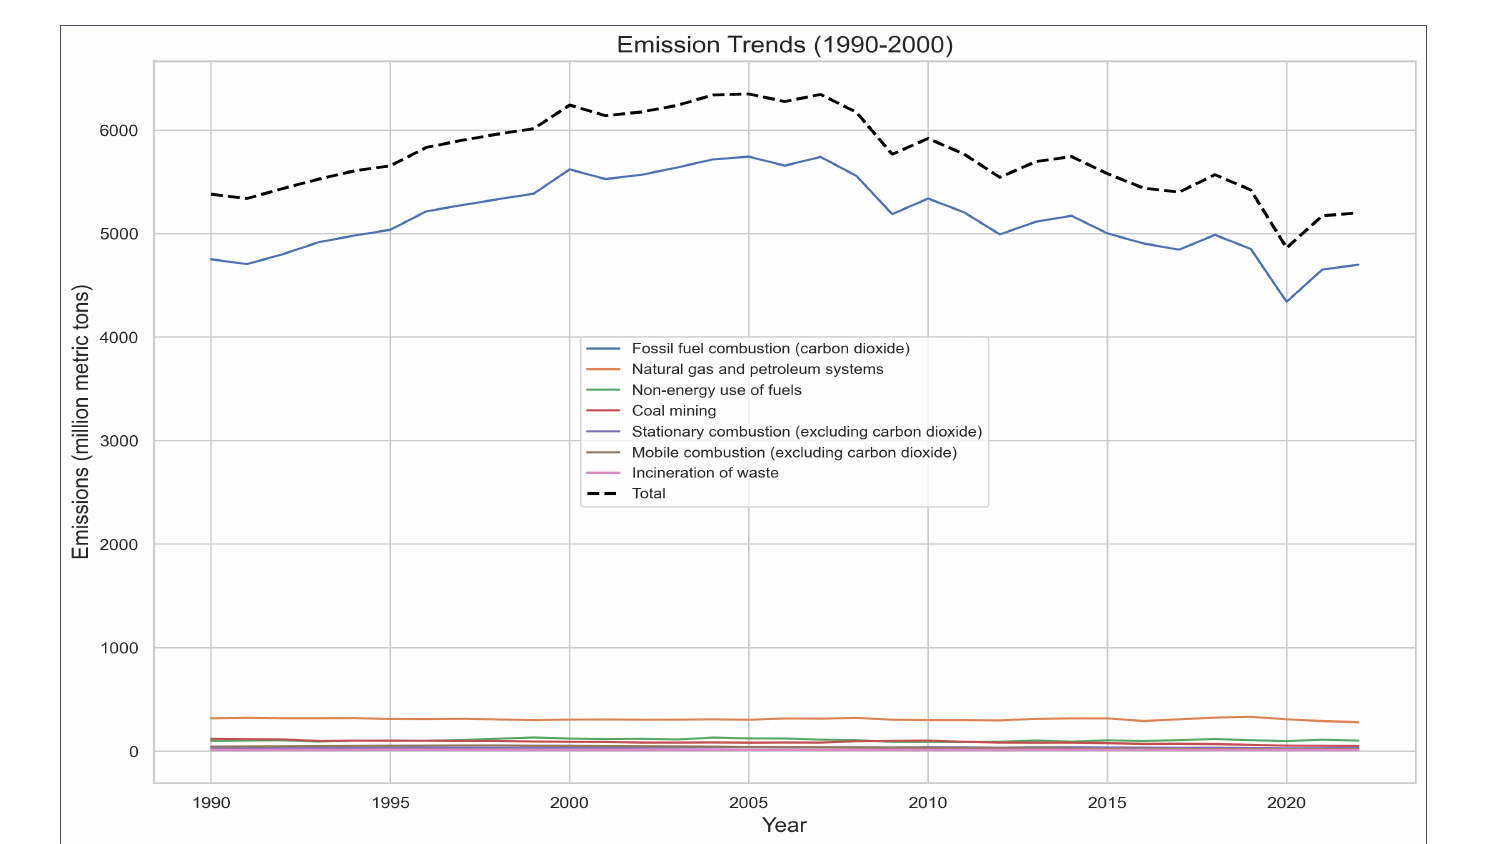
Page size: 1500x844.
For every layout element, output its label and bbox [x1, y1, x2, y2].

picture [60, 25, 1427, 844]
